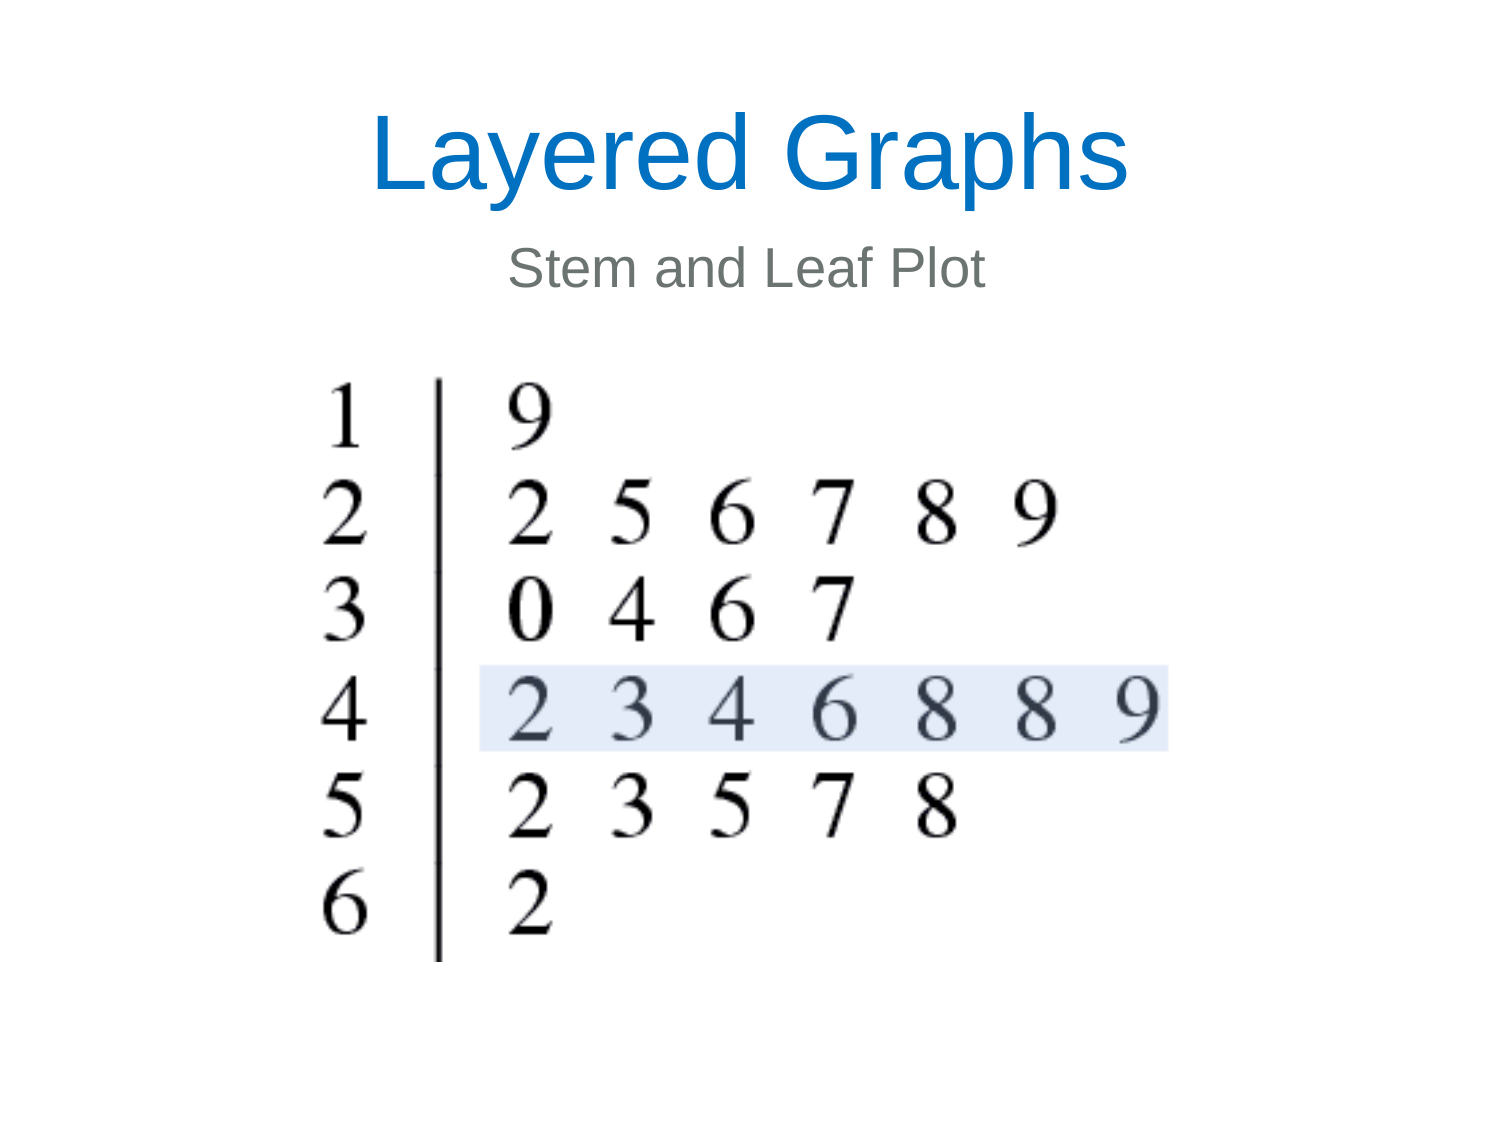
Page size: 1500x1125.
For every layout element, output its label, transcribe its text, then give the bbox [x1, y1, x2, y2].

title Layered Graphs [40, 71, 1460, 217]
picture [268, 362, 1232, 962]
text_box Stem and Leaf Plot [40, 224, 1453, 325]
